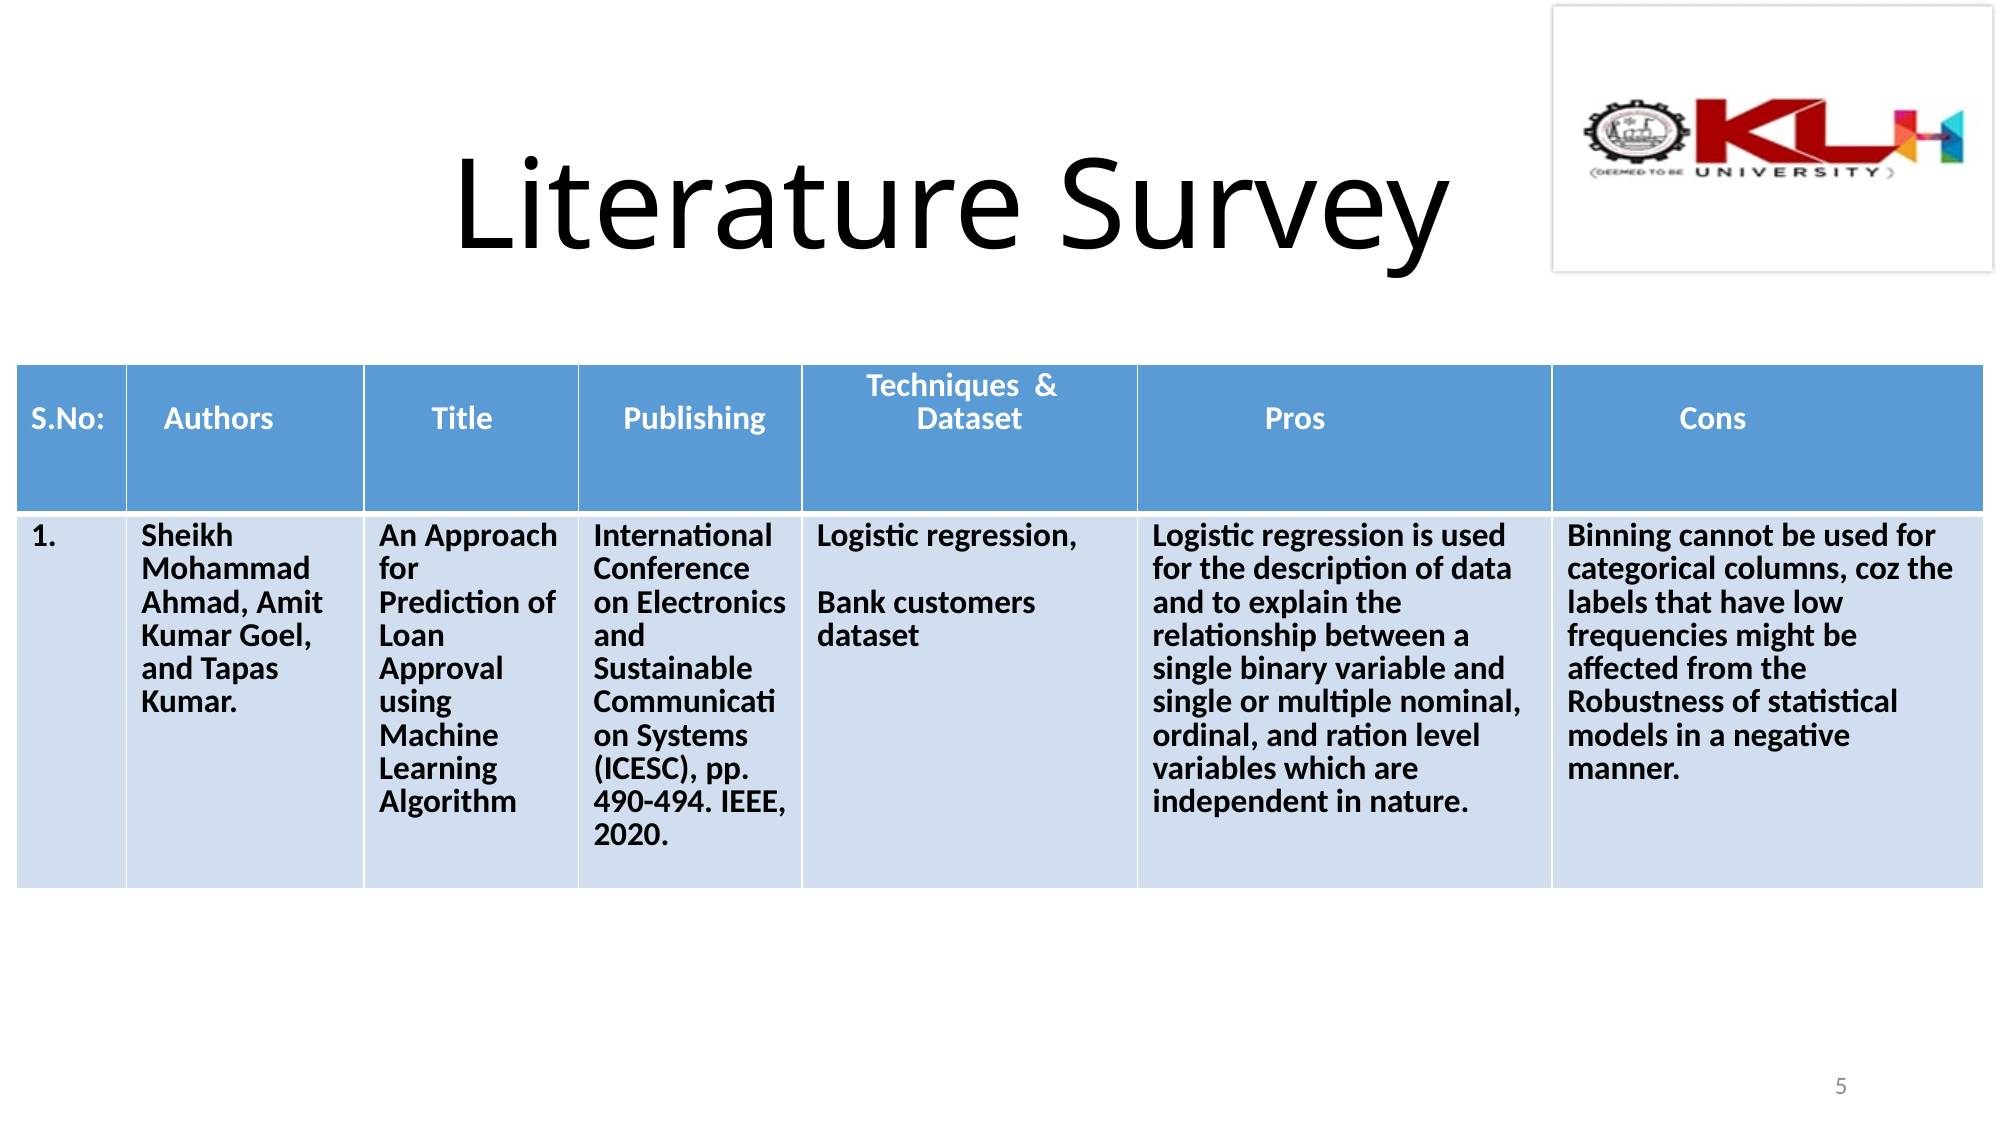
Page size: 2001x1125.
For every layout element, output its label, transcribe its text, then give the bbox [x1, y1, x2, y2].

table_cell International Conference on Electronics and Sustainable Communication Systems (ICESC), pp. 490-494. IEEE, 2020. [579, 517, 801, 888]
table_header Title [365, 365, 578, 511]
table_cell Sheikh Mohammad Ahmad, Amit Kumar Goel, and Tapas Kumar. [127, 517, 363, 888]
table_header Publishing [579, 365, 801, 511]
picture [1546, 0, 2000, 280]
table_cell Logistic regression, Bank customers dataset [803, 517, 1137, 888]
table_cell Logistic regression is used for the description of data and to explain the relationship between a single binary variable and single or multiple nominal, ordinal, and ration level variables which are independent in nature. [1138, 517, 1551, 888]
table_header Pros [1138, 365, 1551, 511]
table_cell 1. [17, 517, 126, 888]
table_header Cons [1553, 365, 1983, 511]
table_header Techniques & Dataset [803, 365, 1137, 511]
table_cell Binning cannot be used for categorical columns, coz the labels that have low frequencies might be affected from the Robustness of statistical models in a negative manner. [1553, 517, 1983, 888]
table_header S.No: [17, 365, 126, 511]
table_header Authors [127, 365, 363, 511]
text_box Literature Survey [435, 115, 1731, 281]
table_cell An Approach for Prediction of Loan Approval using Machine Learning Algorithm [365, 517, 578, 888]
slide_number 5 [1412, 1054, 1863, 1115]
